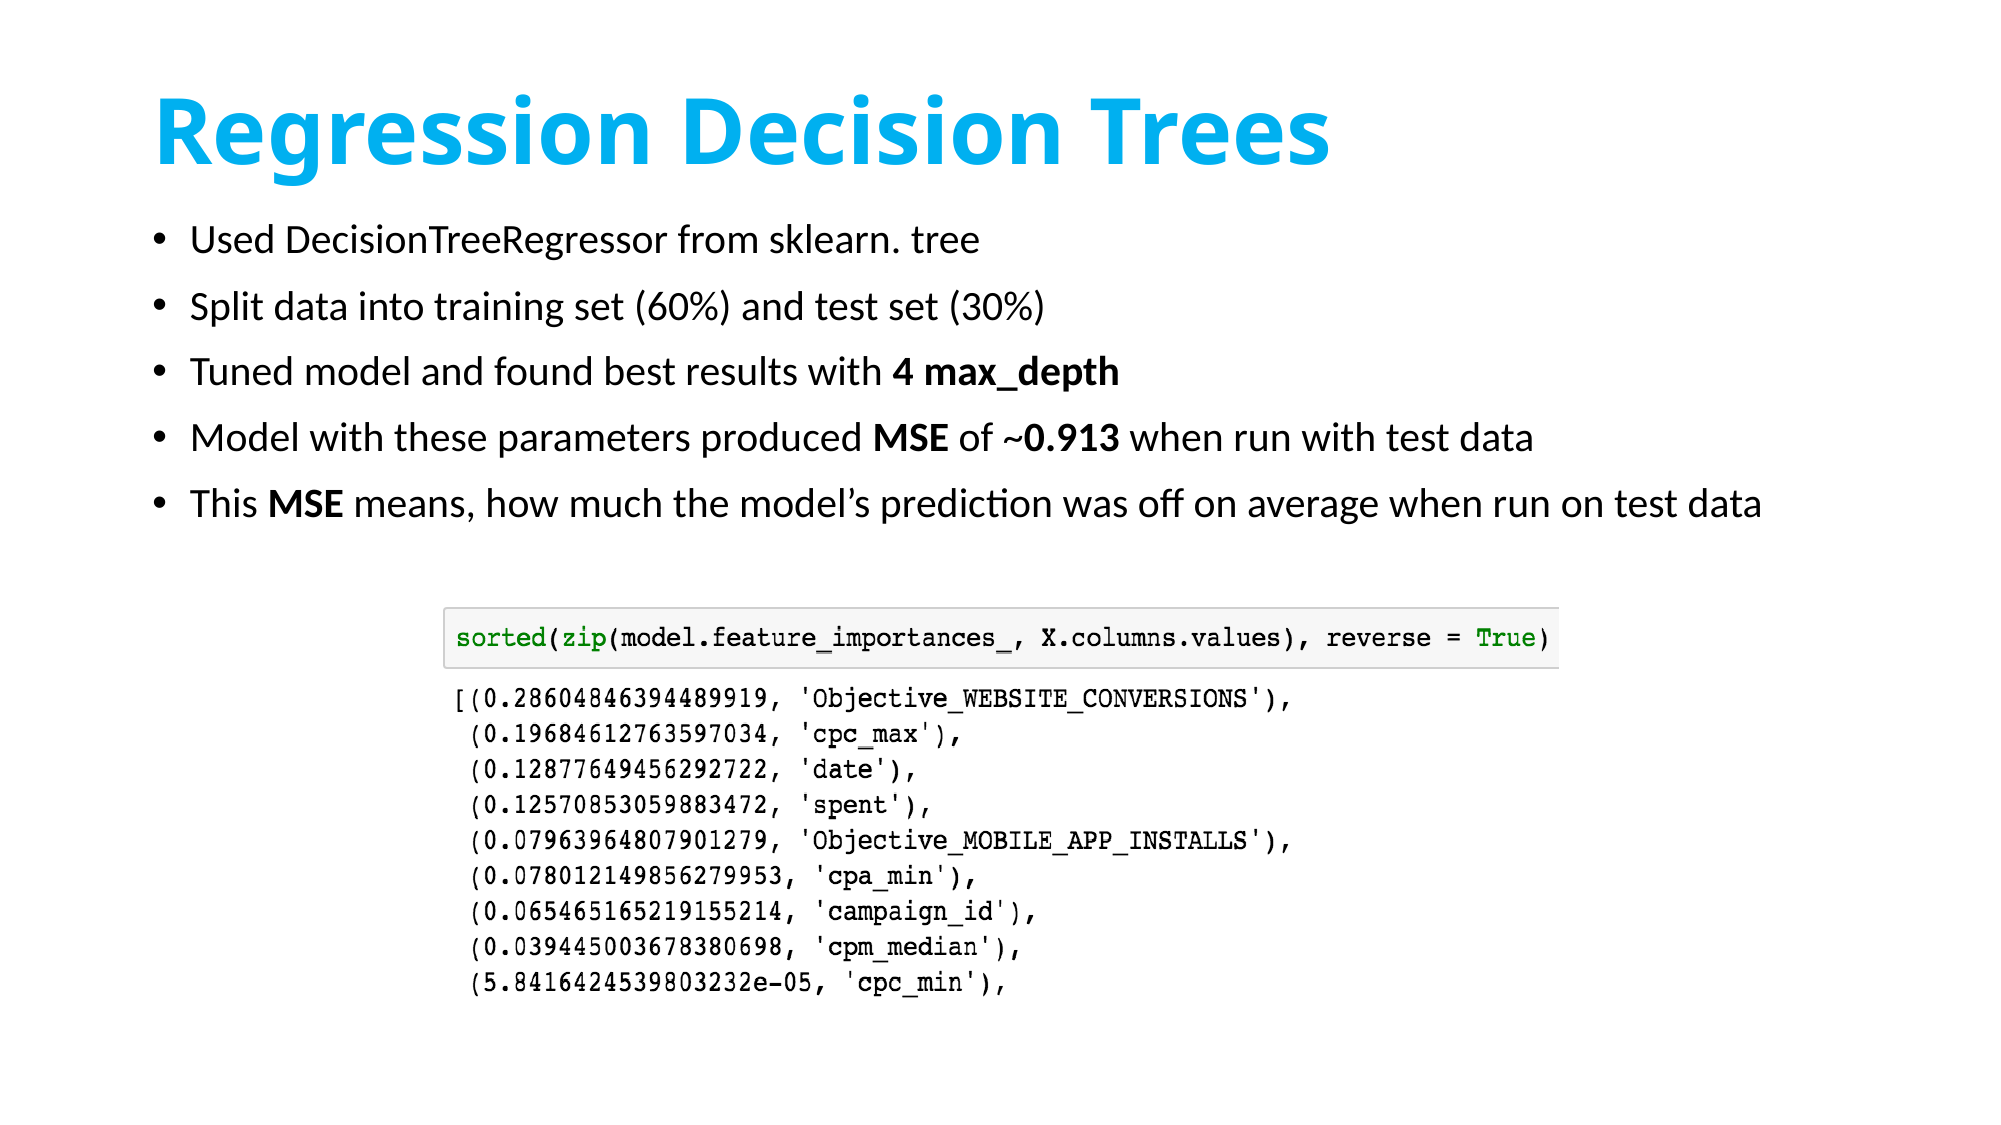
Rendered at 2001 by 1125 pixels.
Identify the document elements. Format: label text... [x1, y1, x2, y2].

picture [441, 607, 1559, 1004]
list Used DecisionTreeRegressor from sklearn. tree Split data into training set (60%) and test set (30%) Tuned model and found best results with 4 max_depth Model with these parameters produced MSE of ~0.913 when run with test data This MSE means, how much the model’s prediction was off on average when run on test data [137, 210, 1863, 1006]
title Regression Decision Trees [137, 59, 1863, 210]
